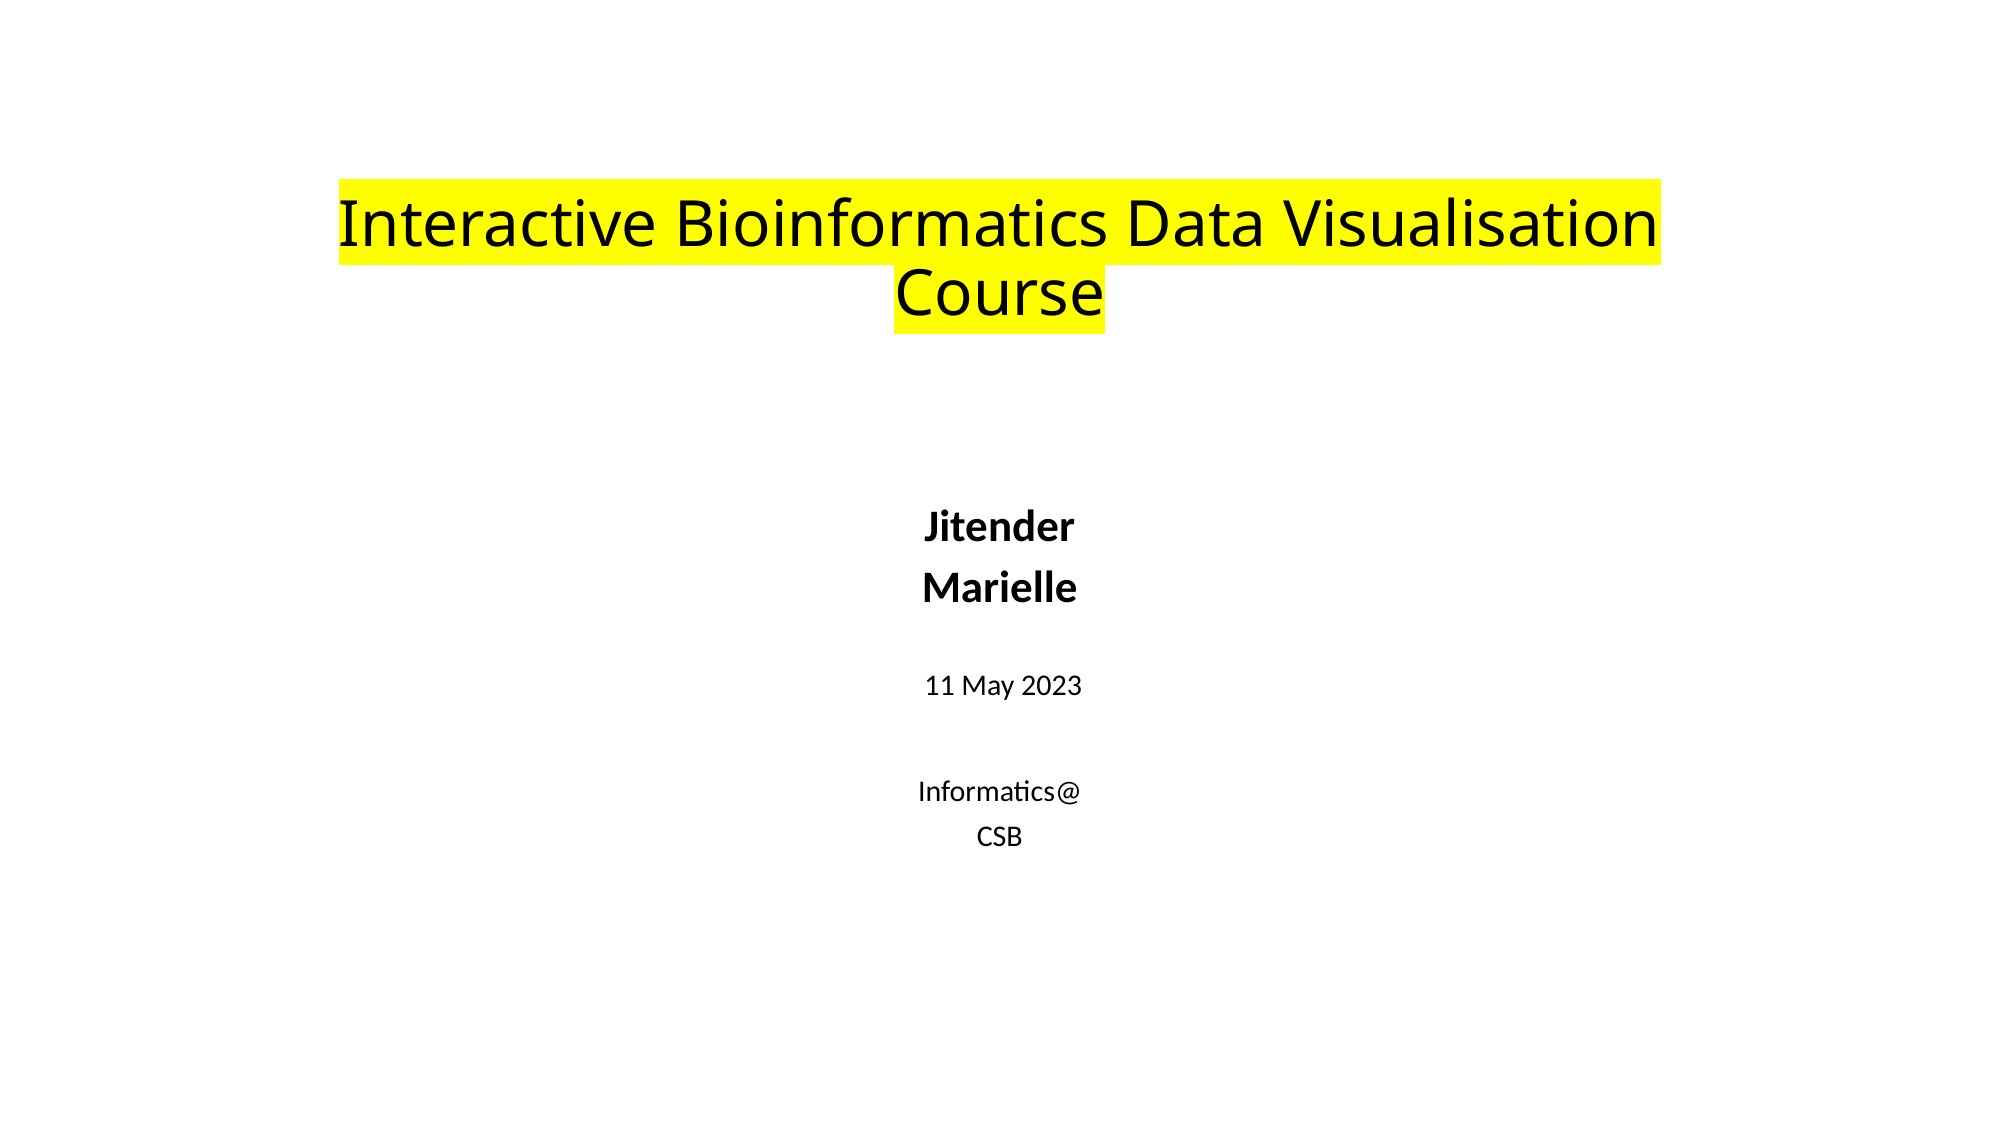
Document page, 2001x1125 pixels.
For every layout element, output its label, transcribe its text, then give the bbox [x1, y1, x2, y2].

title Interactive Bioinformatics Data Visualisation Course [249, 184, 1750, 337]
subtitle Jitender Marielle 11 May 2023 Informatics@ CSB [249, 446, 1750, 863]
